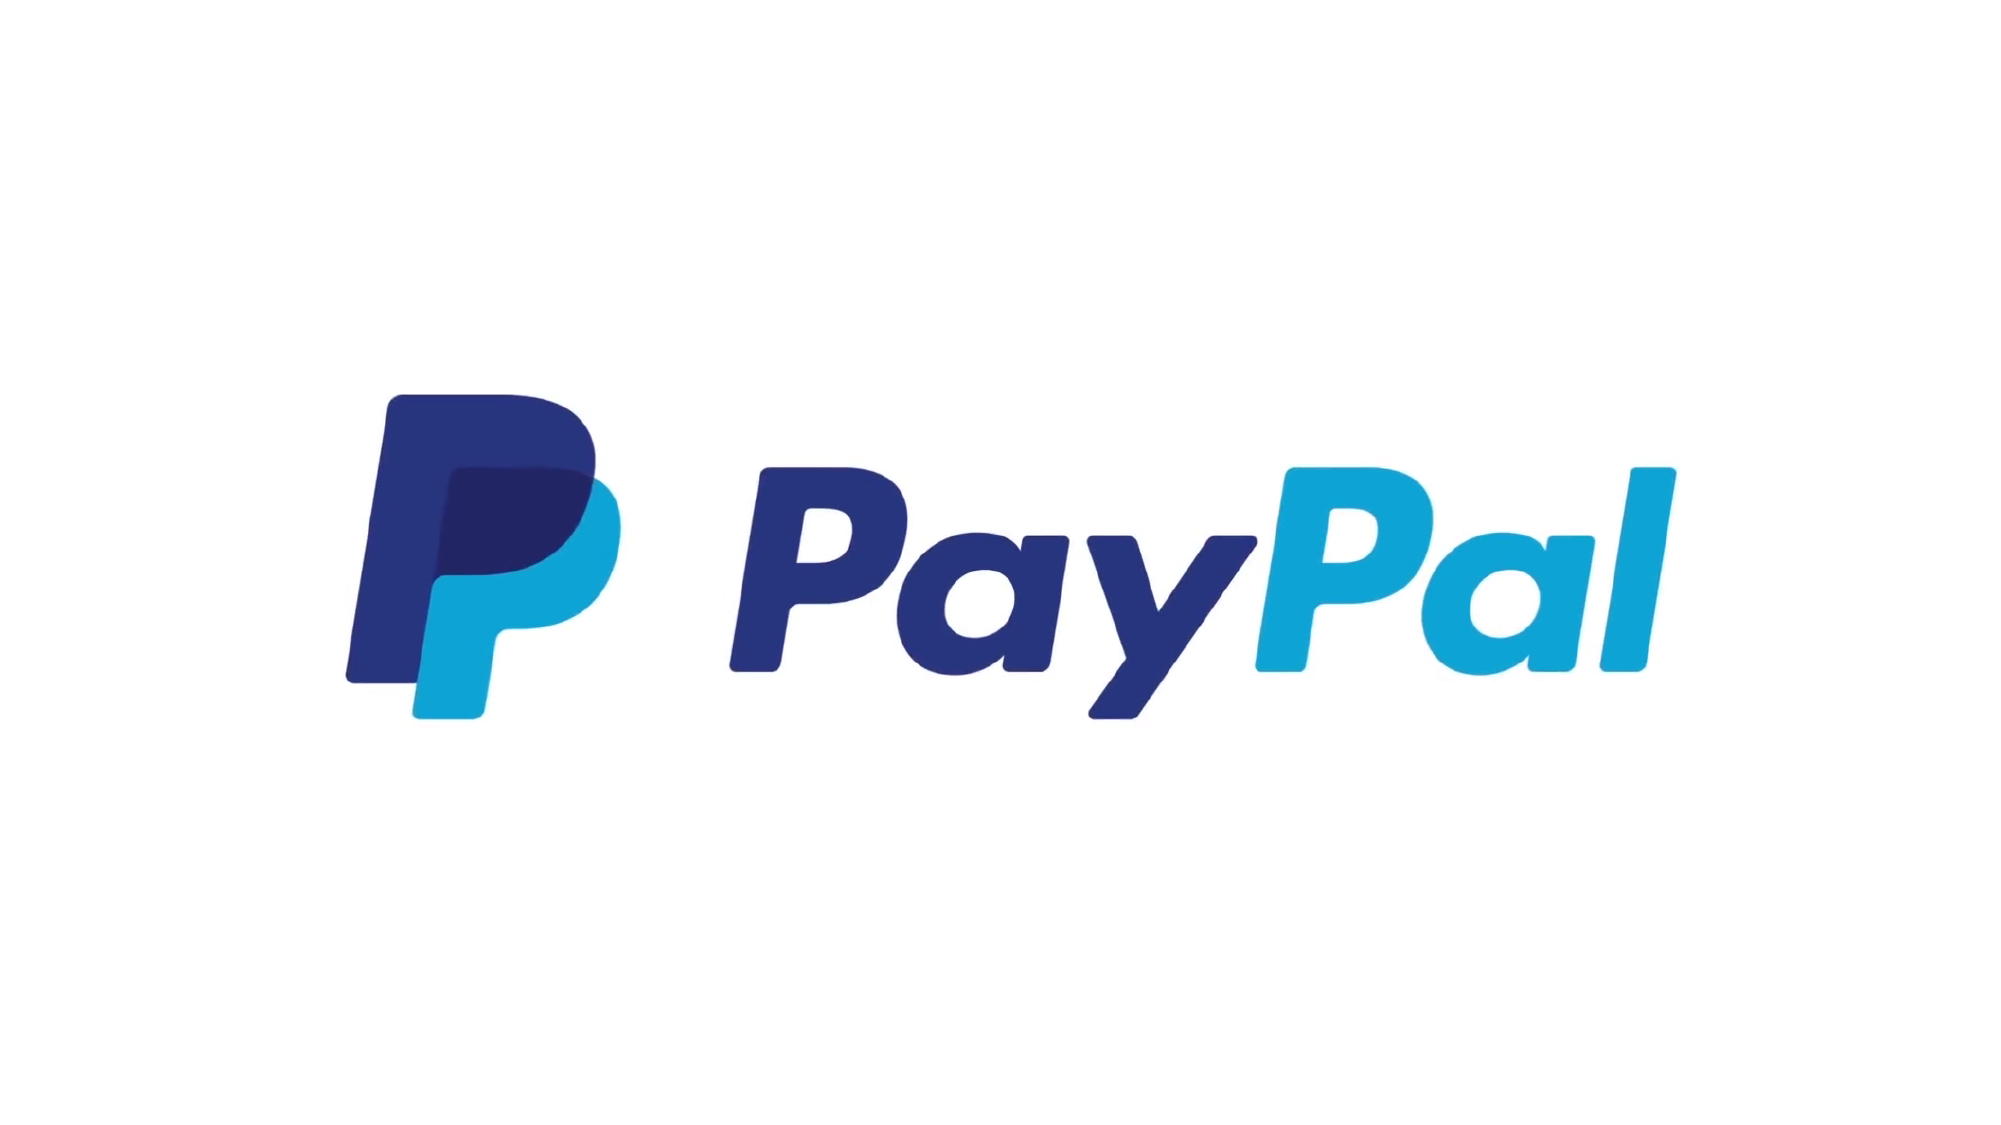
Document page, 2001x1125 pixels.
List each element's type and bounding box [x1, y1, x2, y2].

picture [297, 371, 1703, 754]
